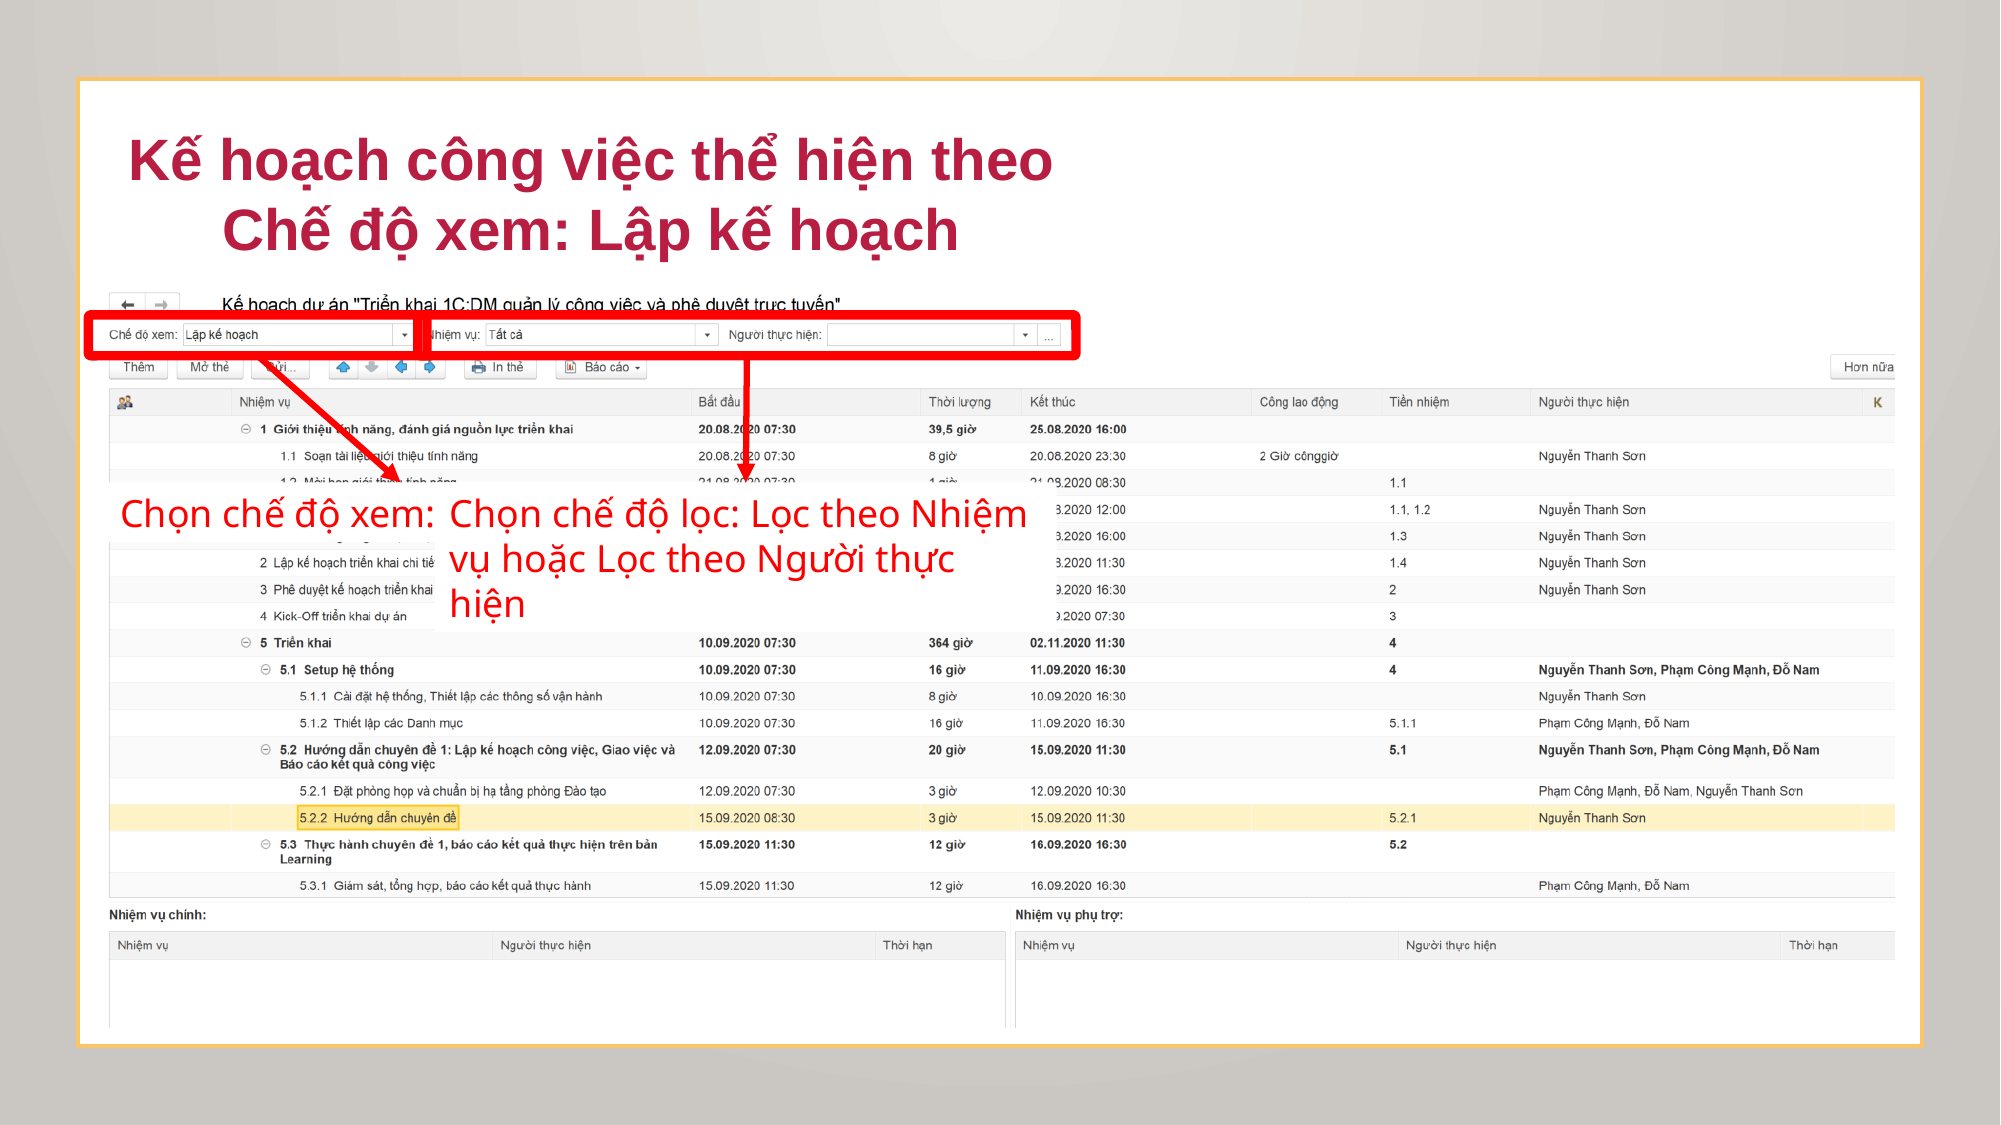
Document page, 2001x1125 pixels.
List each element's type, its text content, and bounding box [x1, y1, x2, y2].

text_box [88, 314, 417, 544]
text_box [77, 77, 1923, 1048]
text_box Kế hoạch công việc thể hiện theo Chế độ xem: Lập kế hoạch [95, 114, 1089, 270]
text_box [417, 314, 1077, 589]
picture [105, 289, 1895, 1028]
text_box [0, 0, 2000, 1125]
